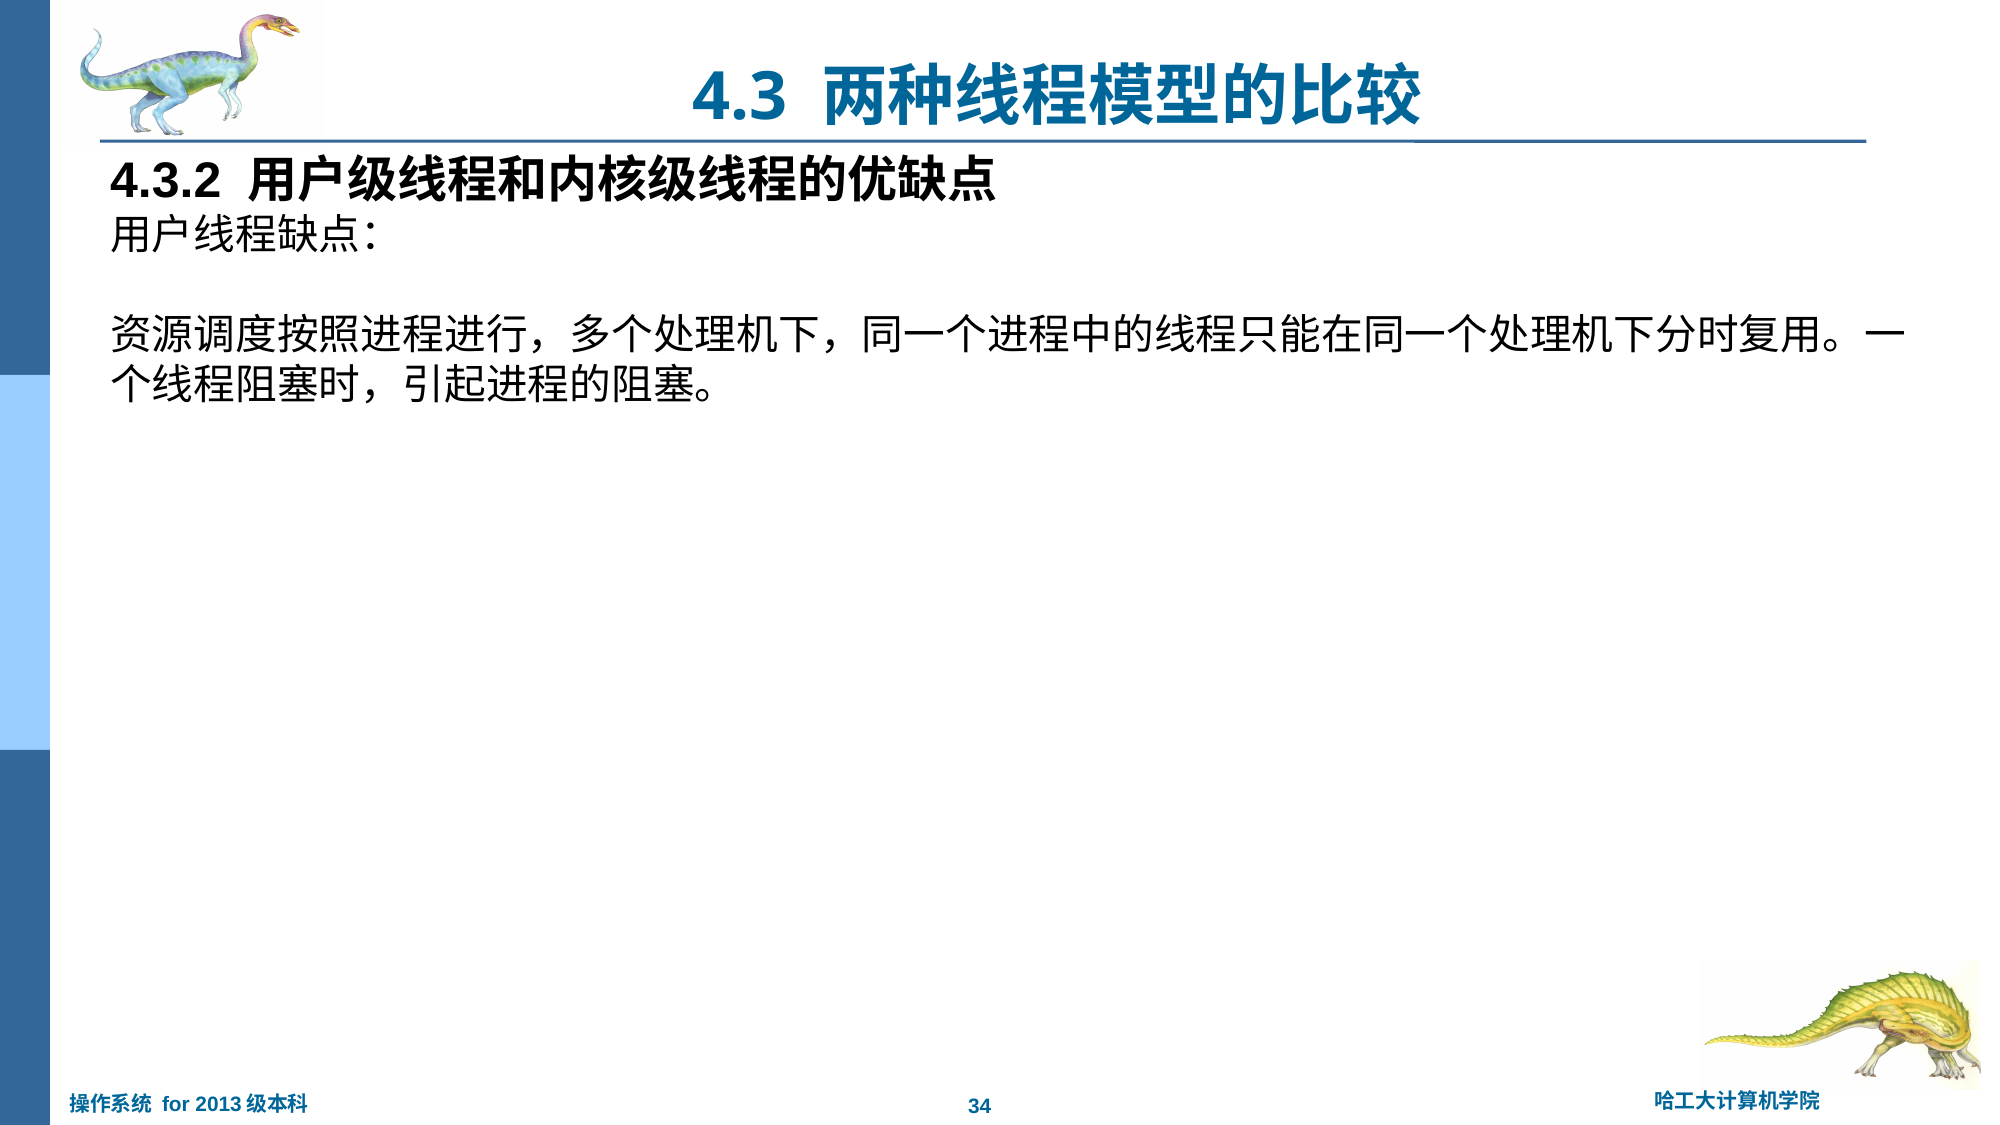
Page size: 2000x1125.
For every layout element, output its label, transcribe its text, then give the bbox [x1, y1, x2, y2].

text_box 4.3 两种线程模型的比较 [359, 45, 1755, 140]
text_box 4.3.2 用户级线程和内核级线程的优缺点 用户线程缺点： 资源调度按照进程进行，多个处理机下，同一个进程中的线程只能在同一个处理机下分时复用。一个线程阻塞时，引起进程的阻塞。 [95, 140, 1950, 931]
picture [62, 0, 324, 149]
picture [1700, 959, 1981, 1090]
